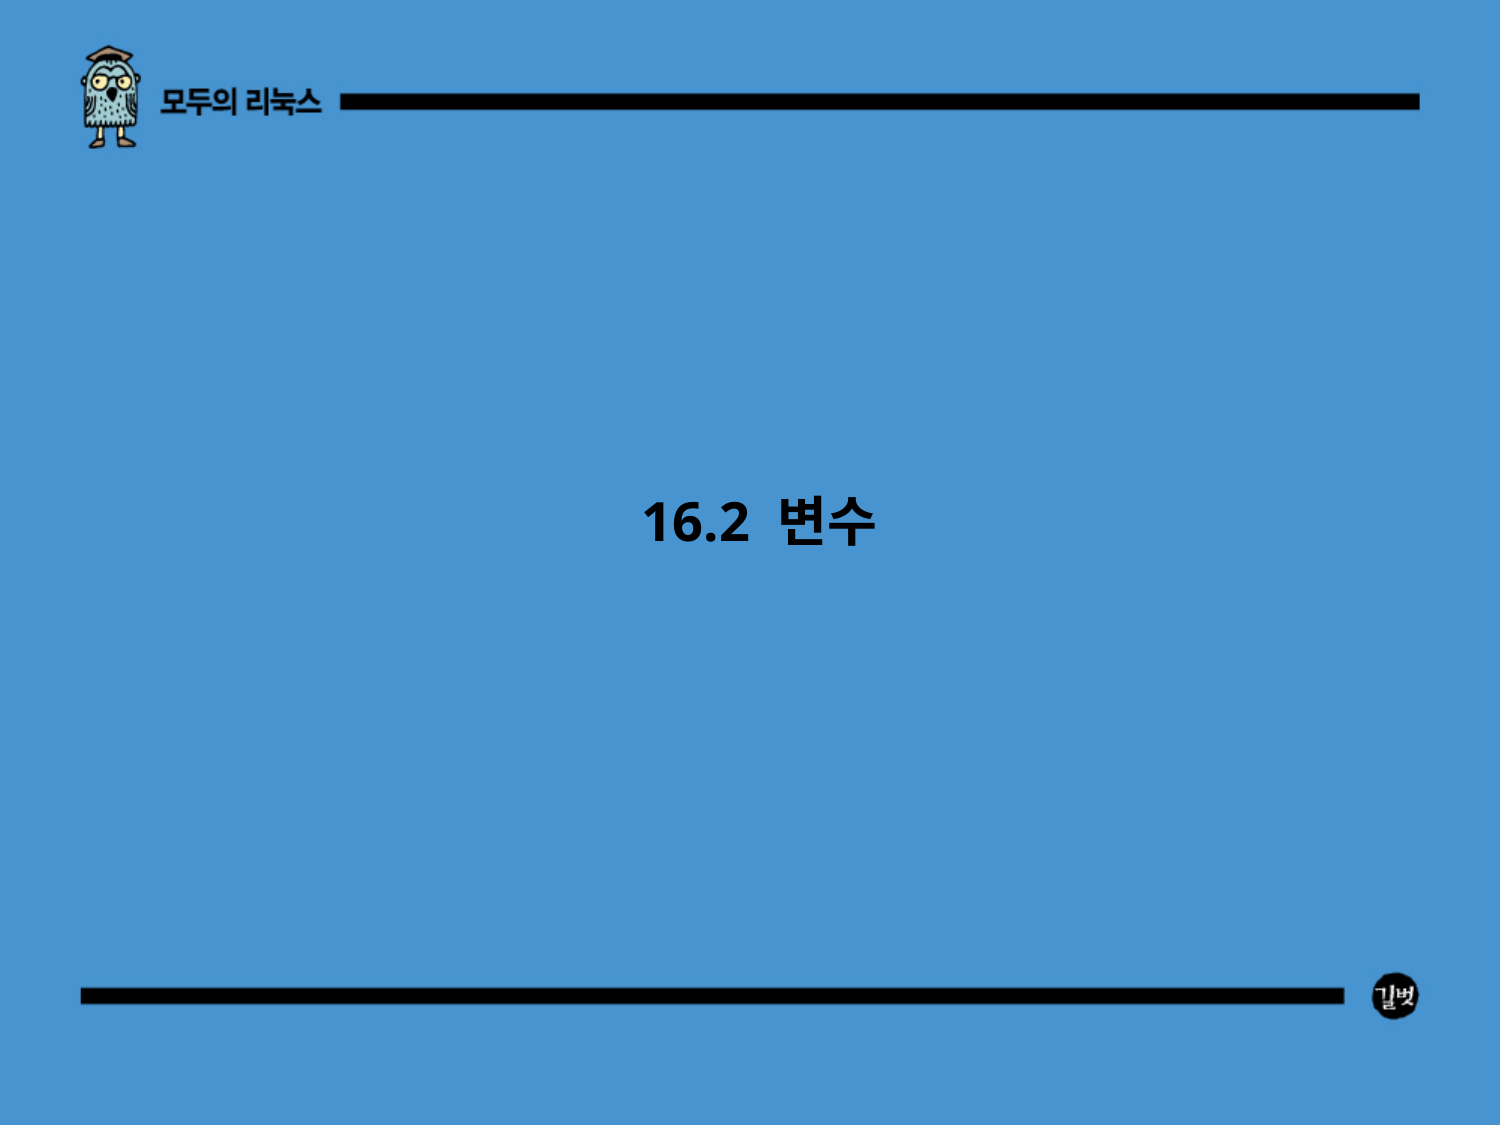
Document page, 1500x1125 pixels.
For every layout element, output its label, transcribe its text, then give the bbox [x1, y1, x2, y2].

picture [0, 0, 1500, 1125]
text_box 16.2 변수 [69, 427, 1450, 560]
